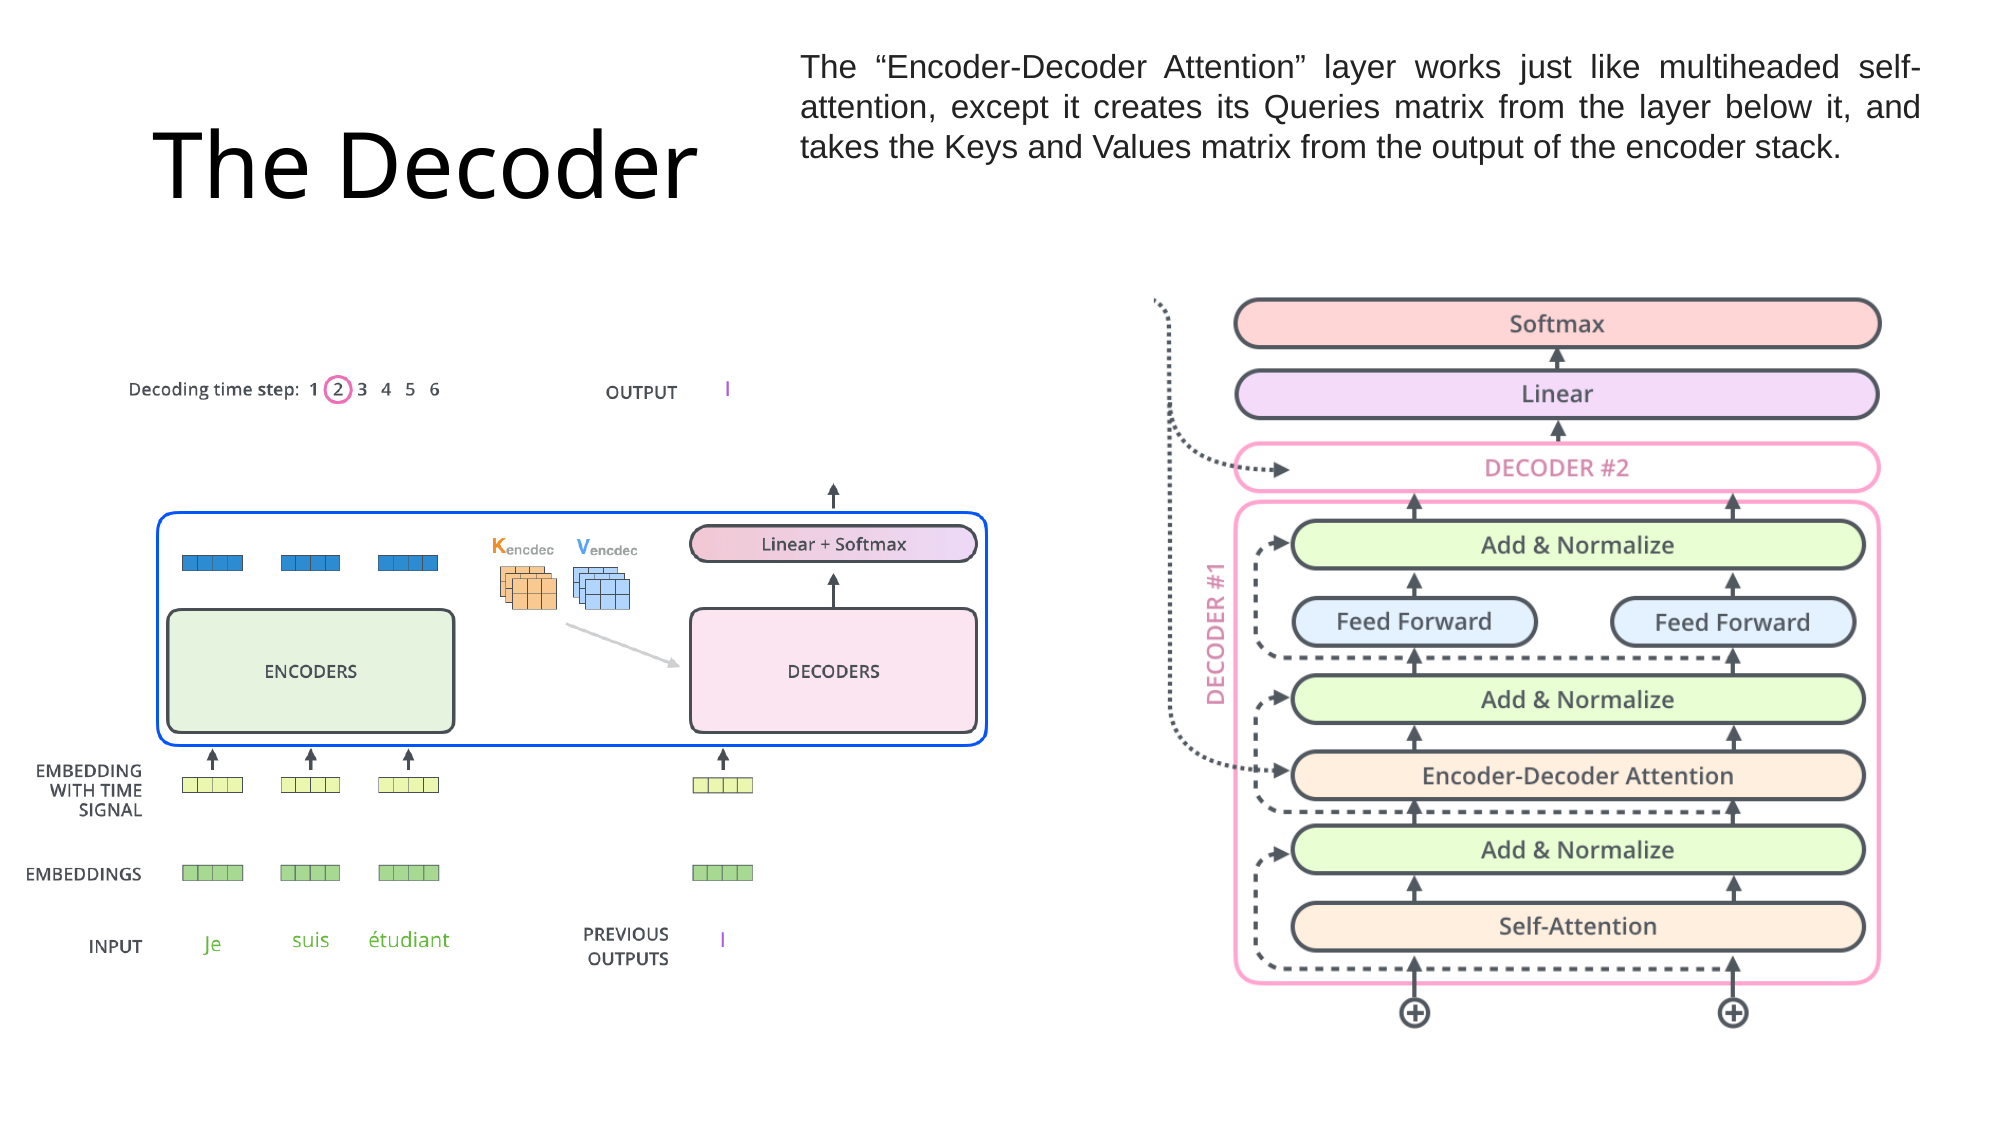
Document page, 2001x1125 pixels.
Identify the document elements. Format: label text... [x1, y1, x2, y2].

text_box The “Encoder-Decoder Attention” layer works just like multiheaded self-attention, except it creates its Queries matrix from the layer below it, and takes the Keys and Values matrix from the output of the encoder stack. [785, 37, 1939, 172]
picture [1153, 271, 1900, 1123]
title The Decoder [137, 59, 1863, 278]
picture [0, 361, 1142, 989]
